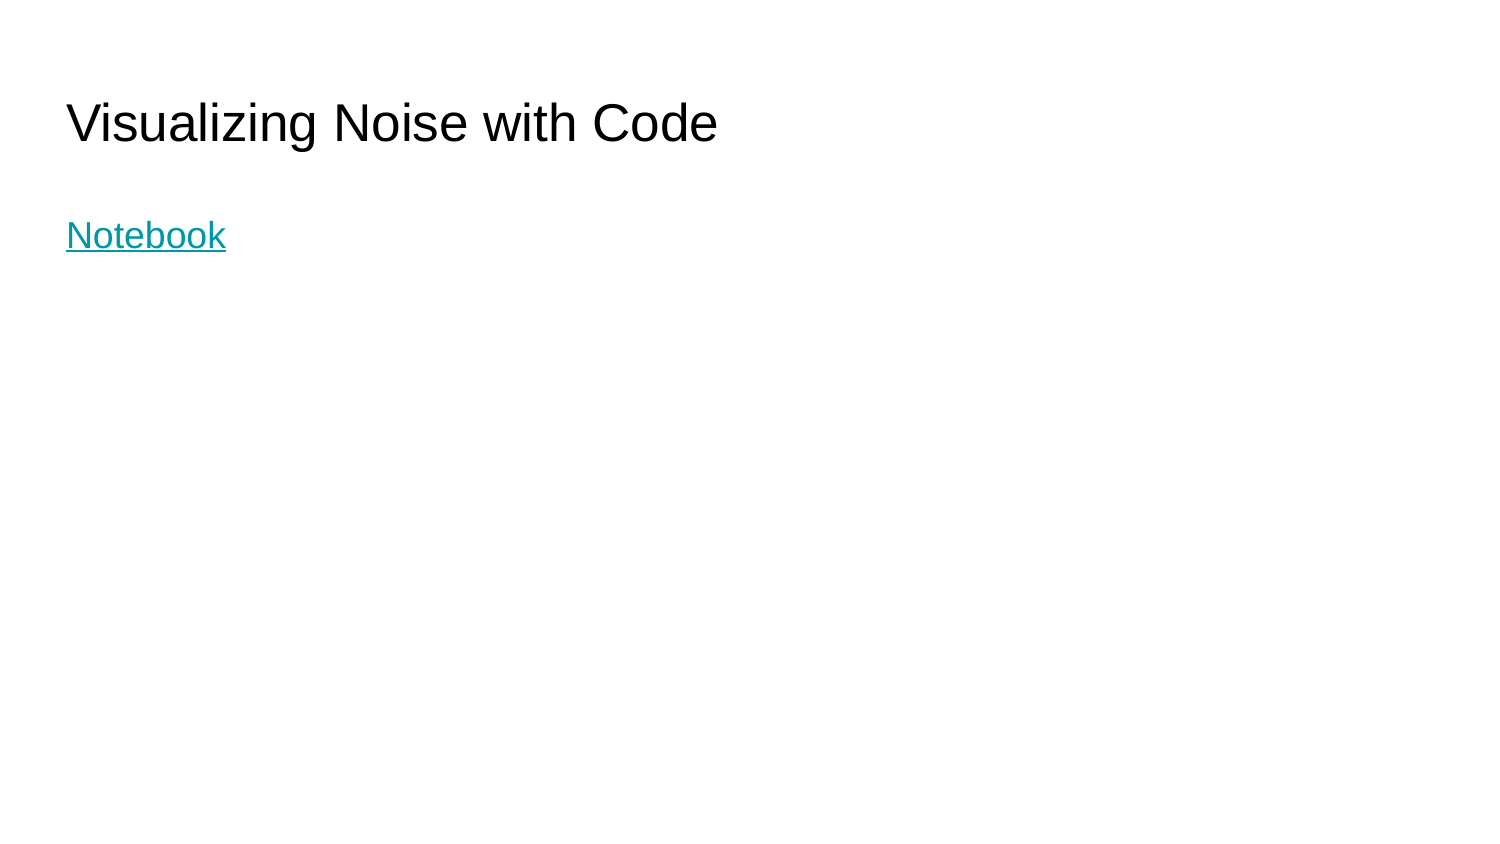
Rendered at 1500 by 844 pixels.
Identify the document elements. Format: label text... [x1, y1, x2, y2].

list Notebook [51, 189, 1449, 750]
title Visualizing Noise with Code [51, 72, 1449, 167]
